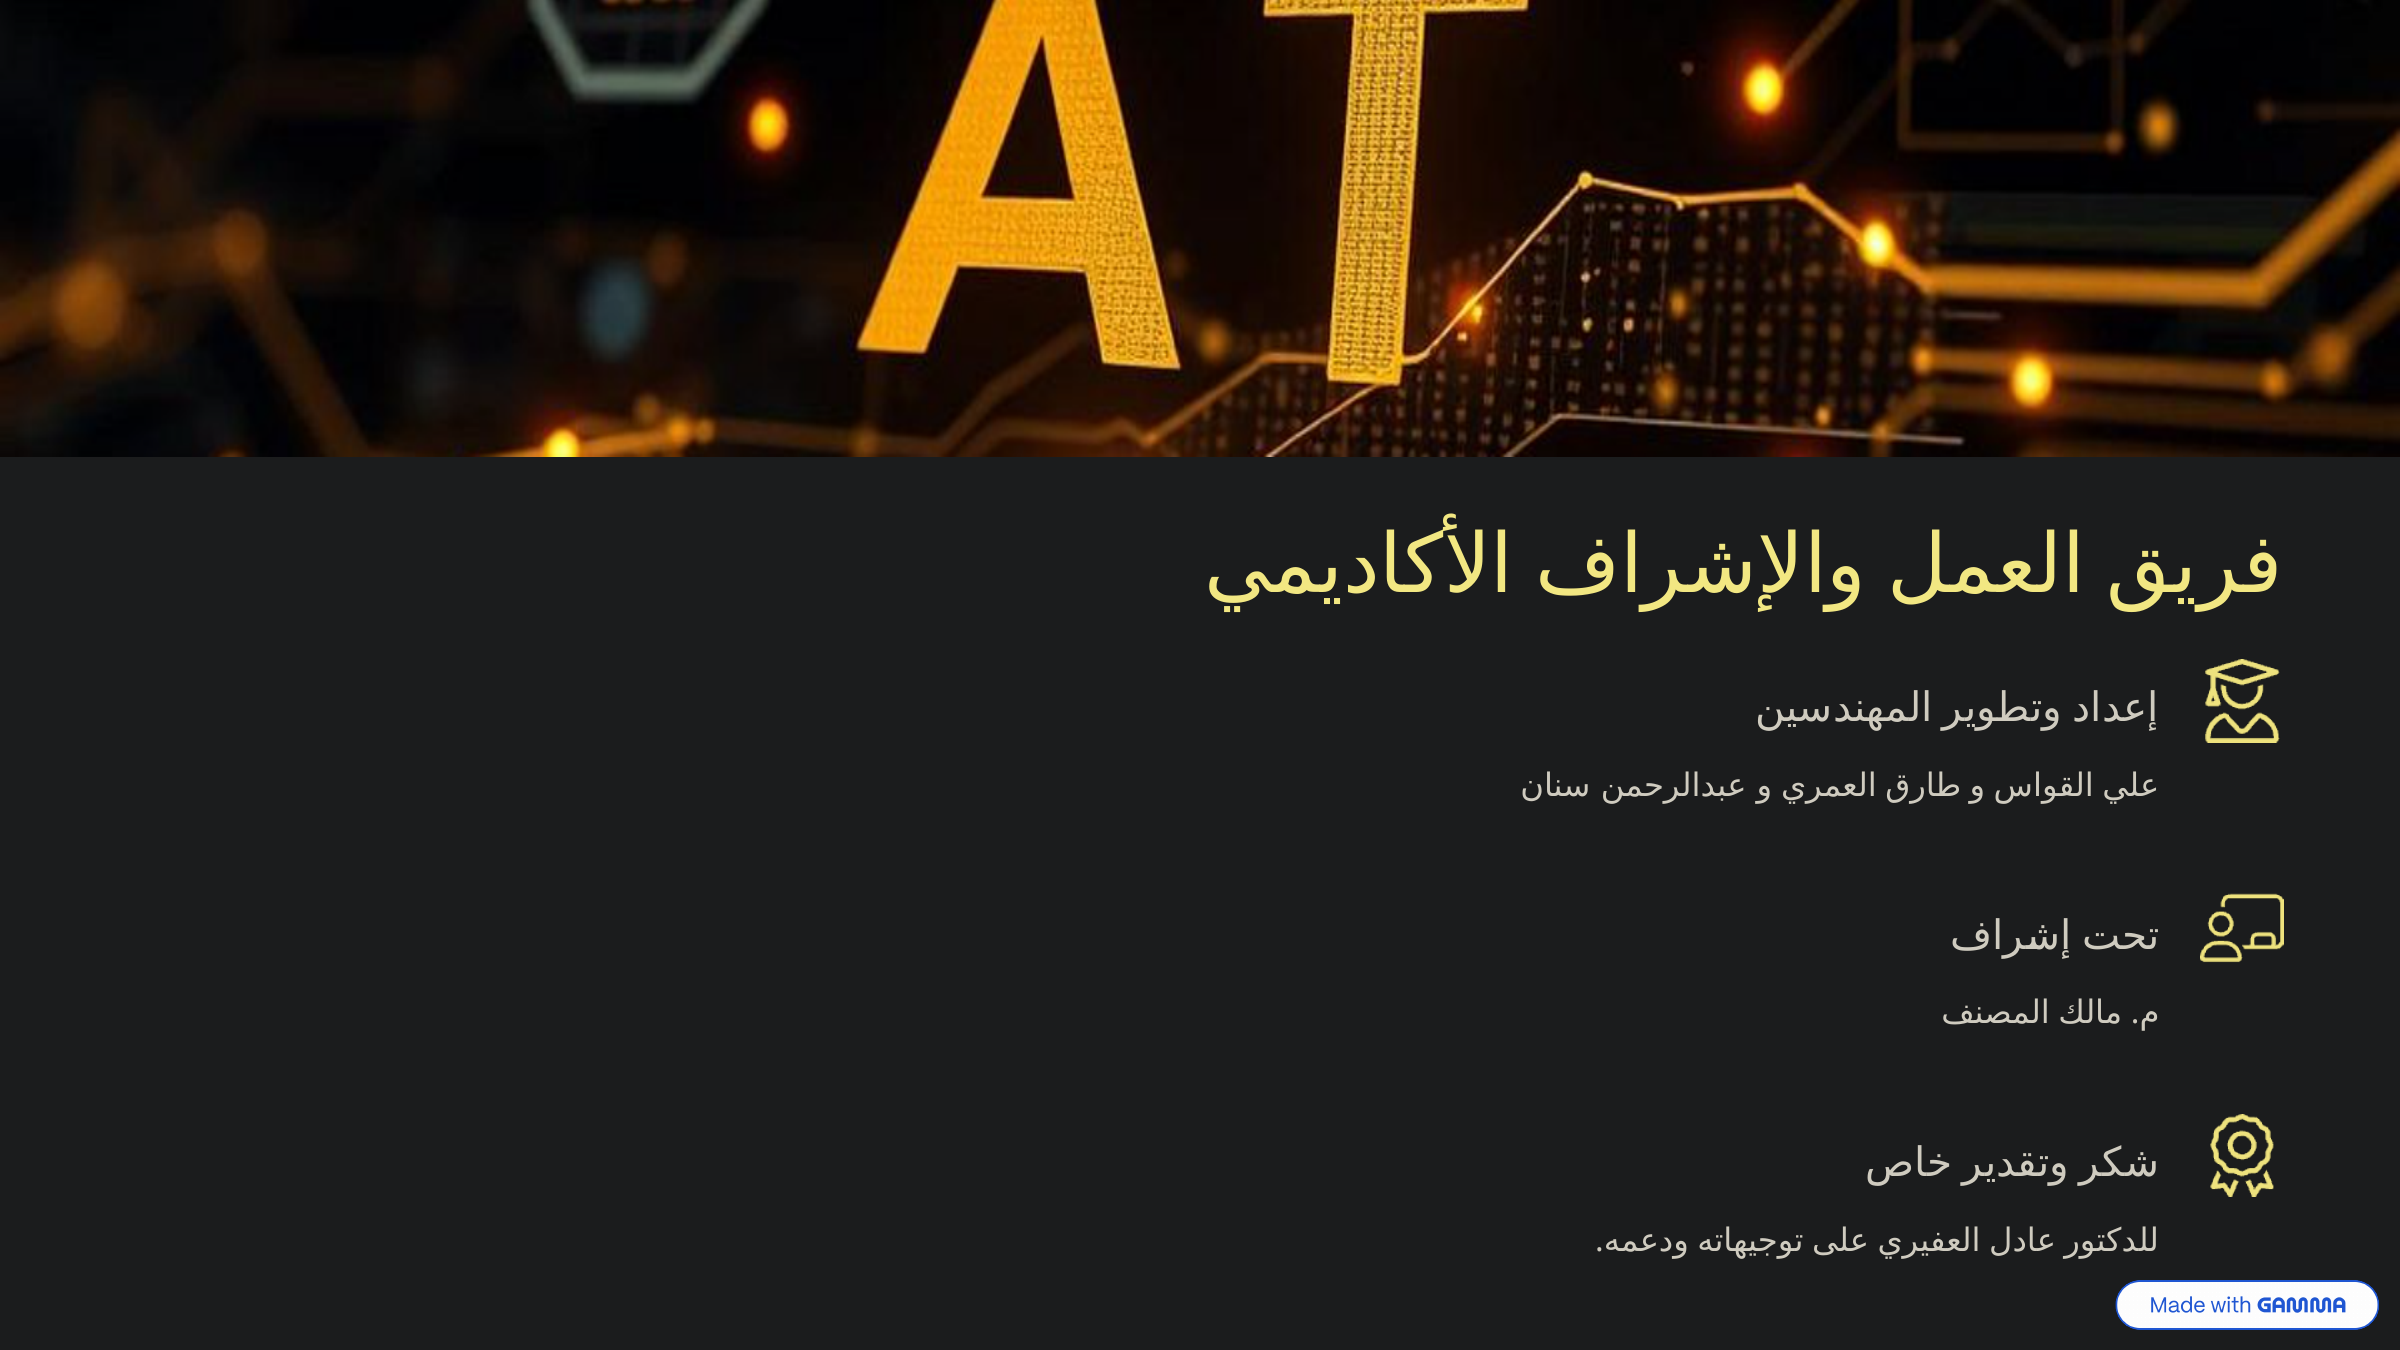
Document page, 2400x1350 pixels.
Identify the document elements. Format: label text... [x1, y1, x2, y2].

picture [2200, 886, 2284, 970]
picture [0, 0, 2400, 457]
text_box فريق العمل والإشراف الأكاديمي [1268, 505, 2284, 610]
text_box تحت إشراف [1744, 906, 2160, 959]
text_box إعداد وتطوير المهندسين [1744, 679, 2160, 731]
text_box م. مالك المصنف [116, 978, 2160, 1032]
picture [2106, 1271, 2389, 1339]
text_box شكر وتقدير خاص [1744, 1133, 2160, 1186]
picture [2200, 659, 2284, 743]
text_box للدكتور عادل العفيري على توجيهاته ودعمه. [116, 1205, 2160, 1259]
picture [2200, 1114, 2284, 1198]
text_box علي القواس و طارق العمري و عبدالرحمن سنان [116, 750, 2160, 804]
